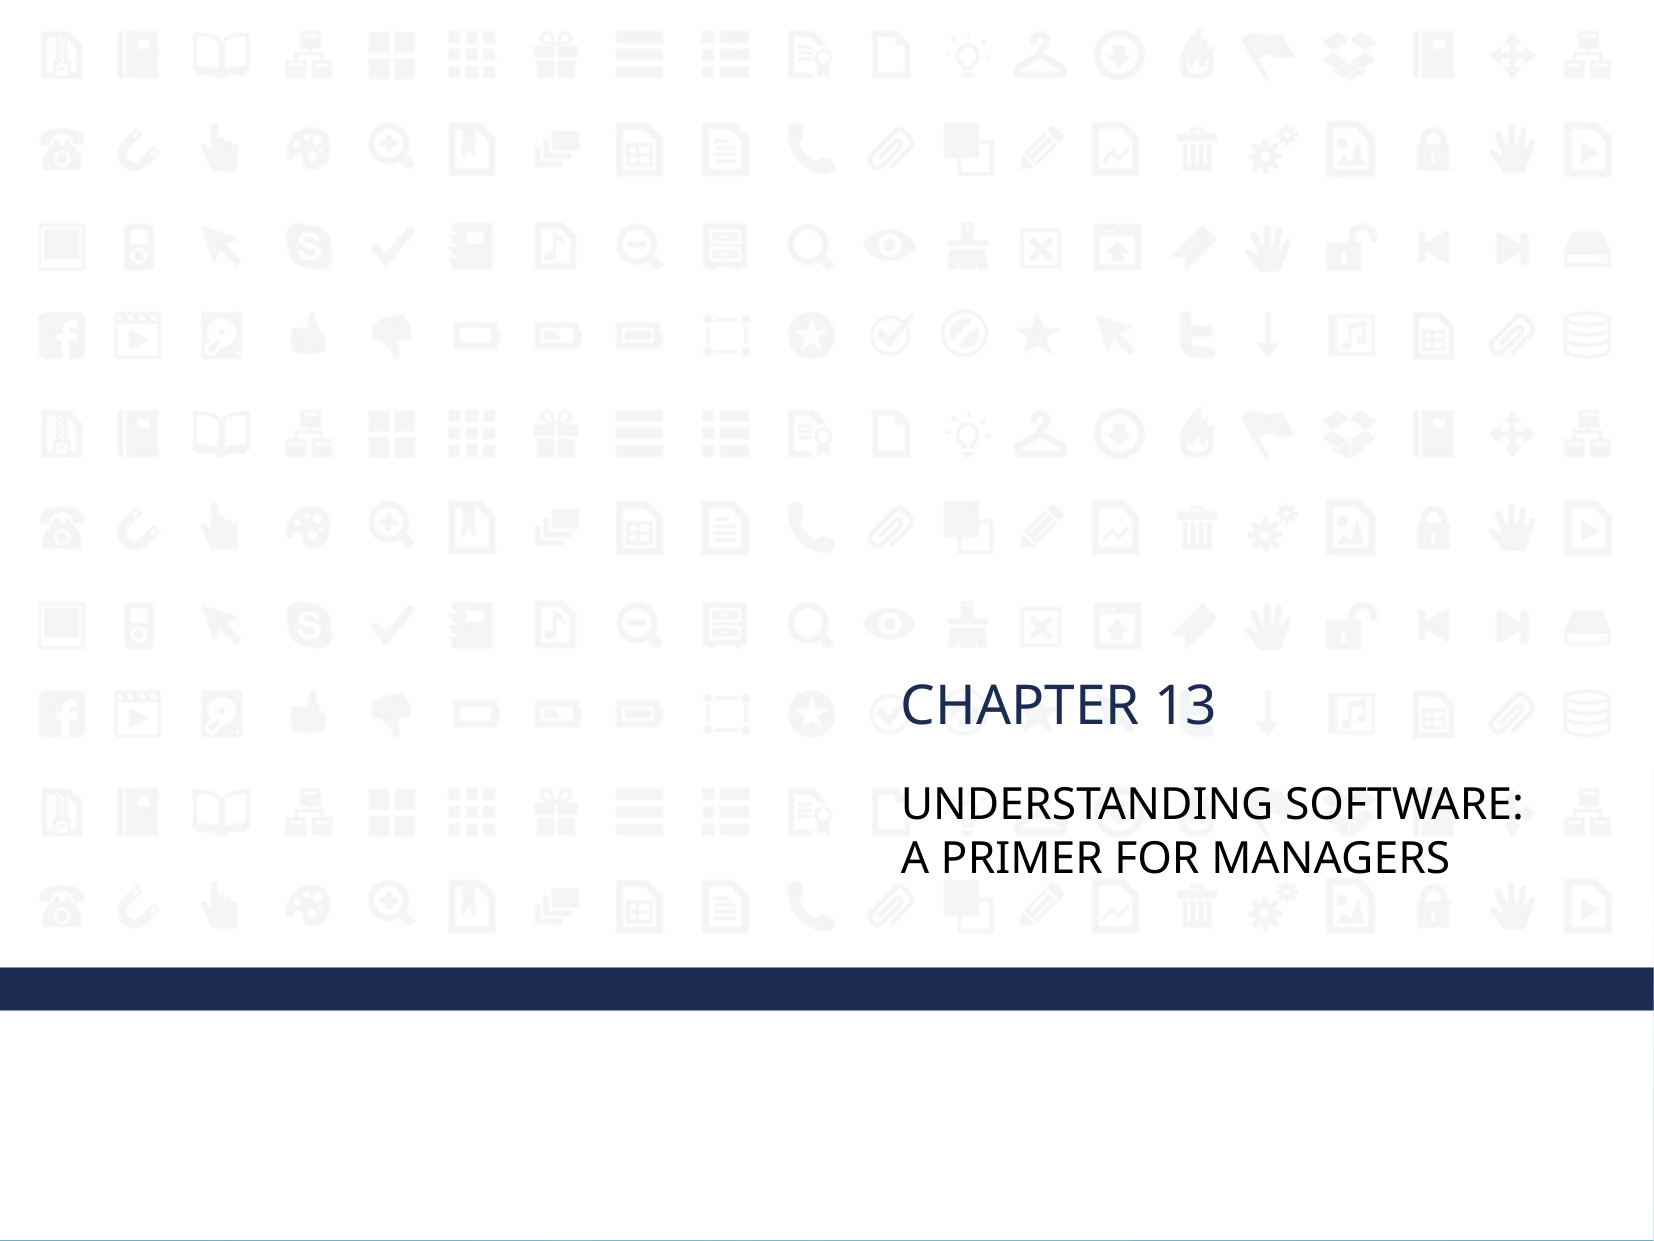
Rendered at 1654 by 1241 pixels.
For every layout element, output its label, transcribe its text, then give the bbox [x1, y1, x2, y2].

picture [0, 0, 1654, 1241]
list Chapter 13 [884, 661, 1503, 767]
list Understanding Software: A Primer for Managers [884, 767, 1544, 937]
